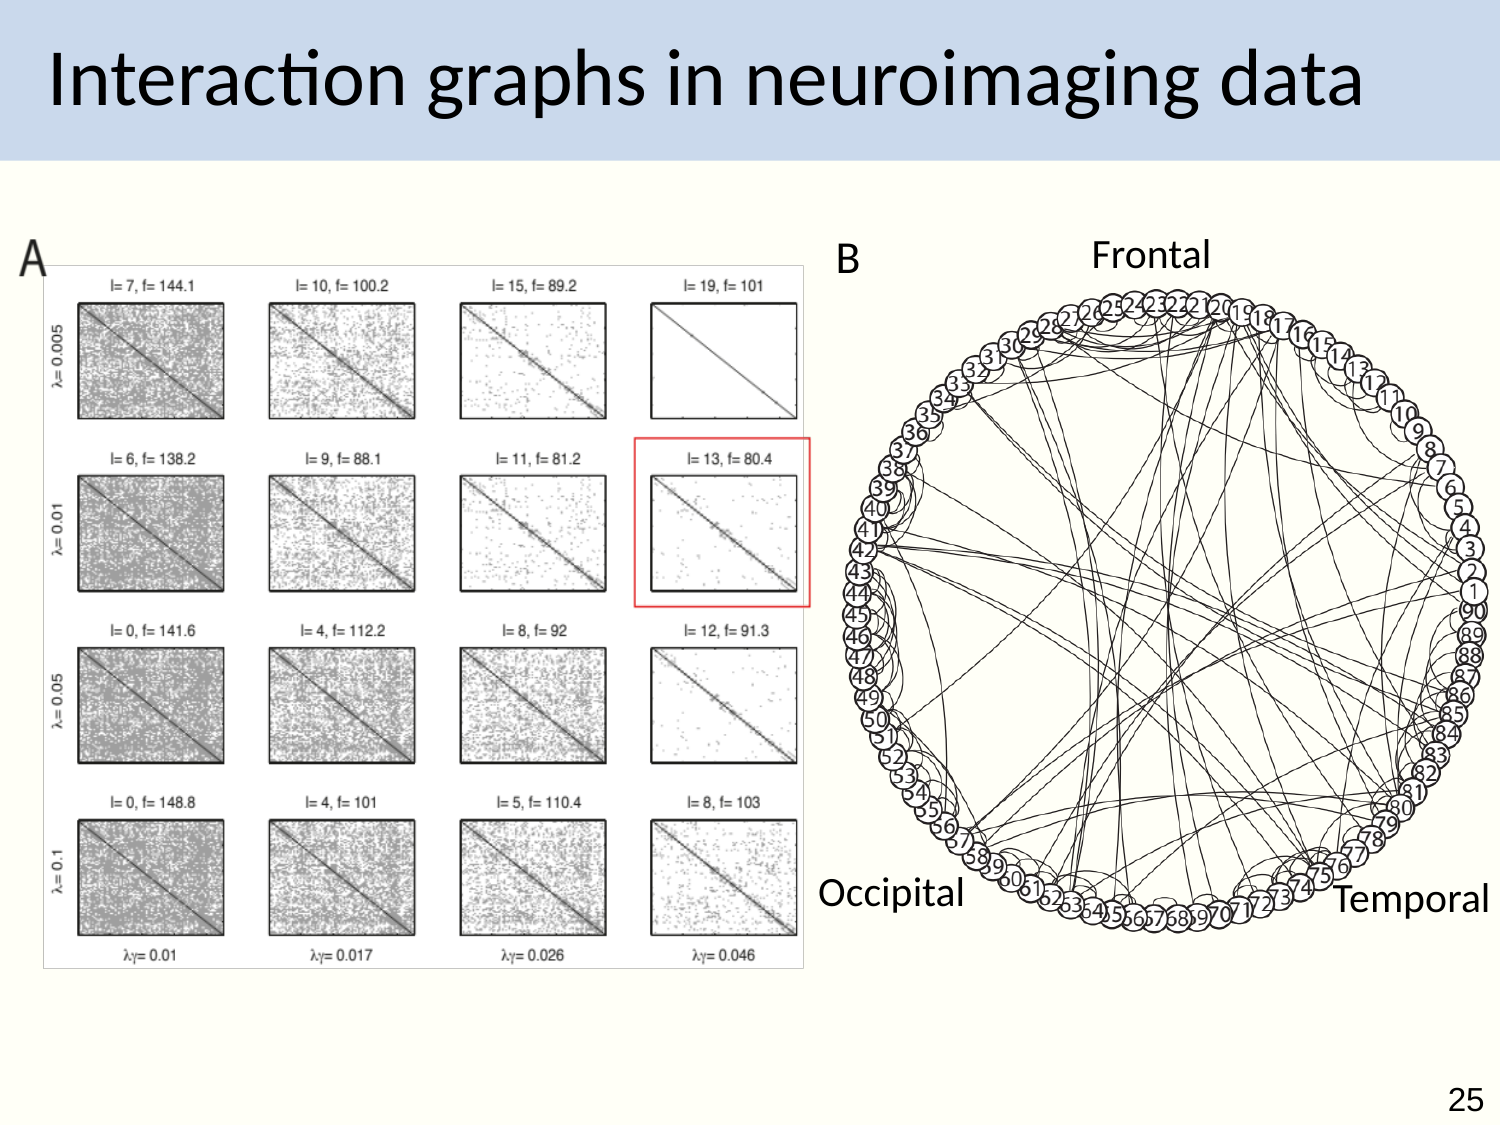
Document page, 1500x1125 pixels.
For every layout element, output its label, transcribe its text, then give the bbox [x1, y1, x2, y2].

title Interaction graphs in neuroimaging data [32, 7, 1468, 139]
picture [17, 190, 1500, 1125]
